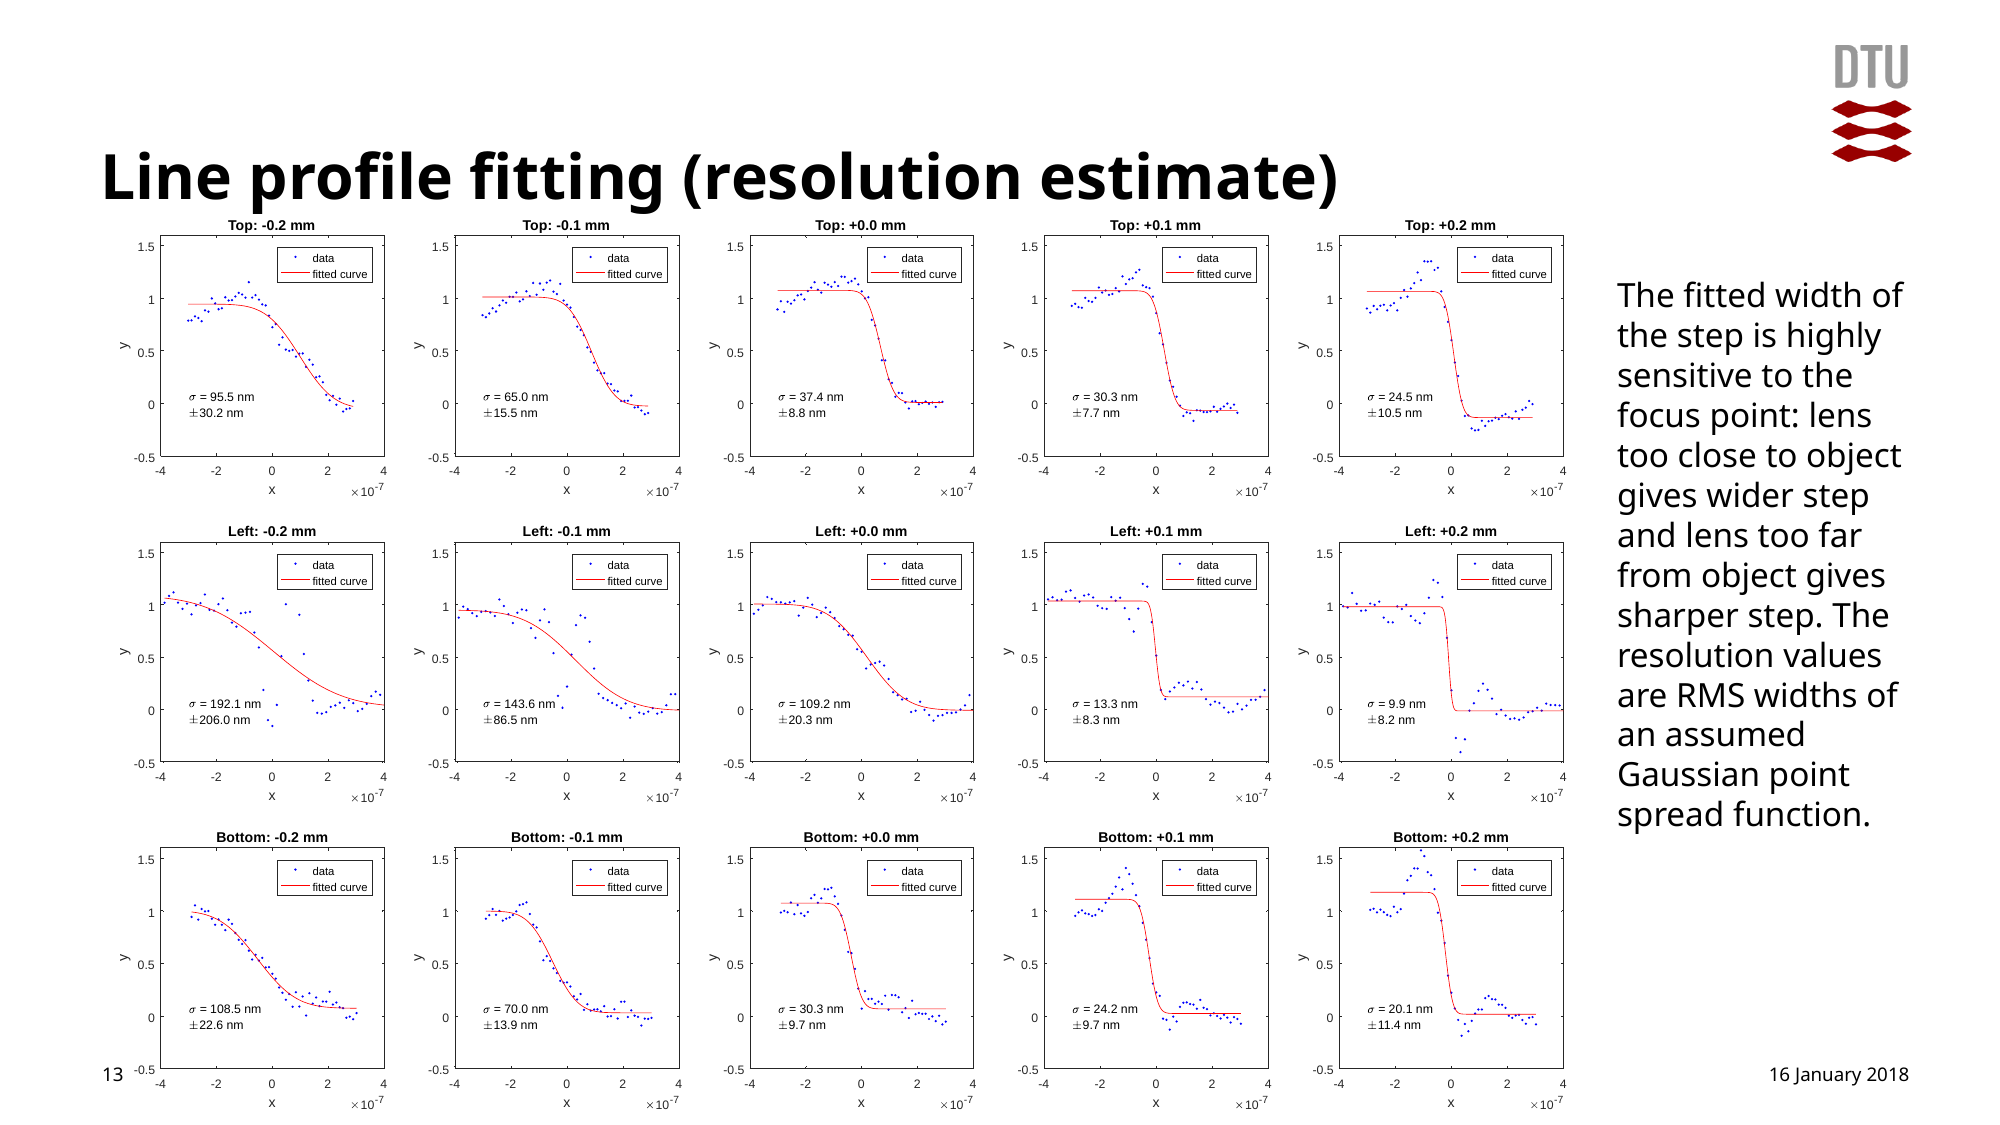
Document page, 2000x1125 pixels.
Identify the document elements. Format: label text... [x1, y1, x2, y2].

picture [0, 158, 1735, 1125]
title Line profile fitting (resolution estimate) [100, 24, 1834, 212]
text_box The fitted width of the step is highly sensitive to the focus point: lens too close to object gives wider step and lens too far from object gives sharper step. The resolution values are RMS widths of an assumed Gaussian point spread function. [1738, 267, 1920, 841]
picture [1834, 45, 1912, 162]
